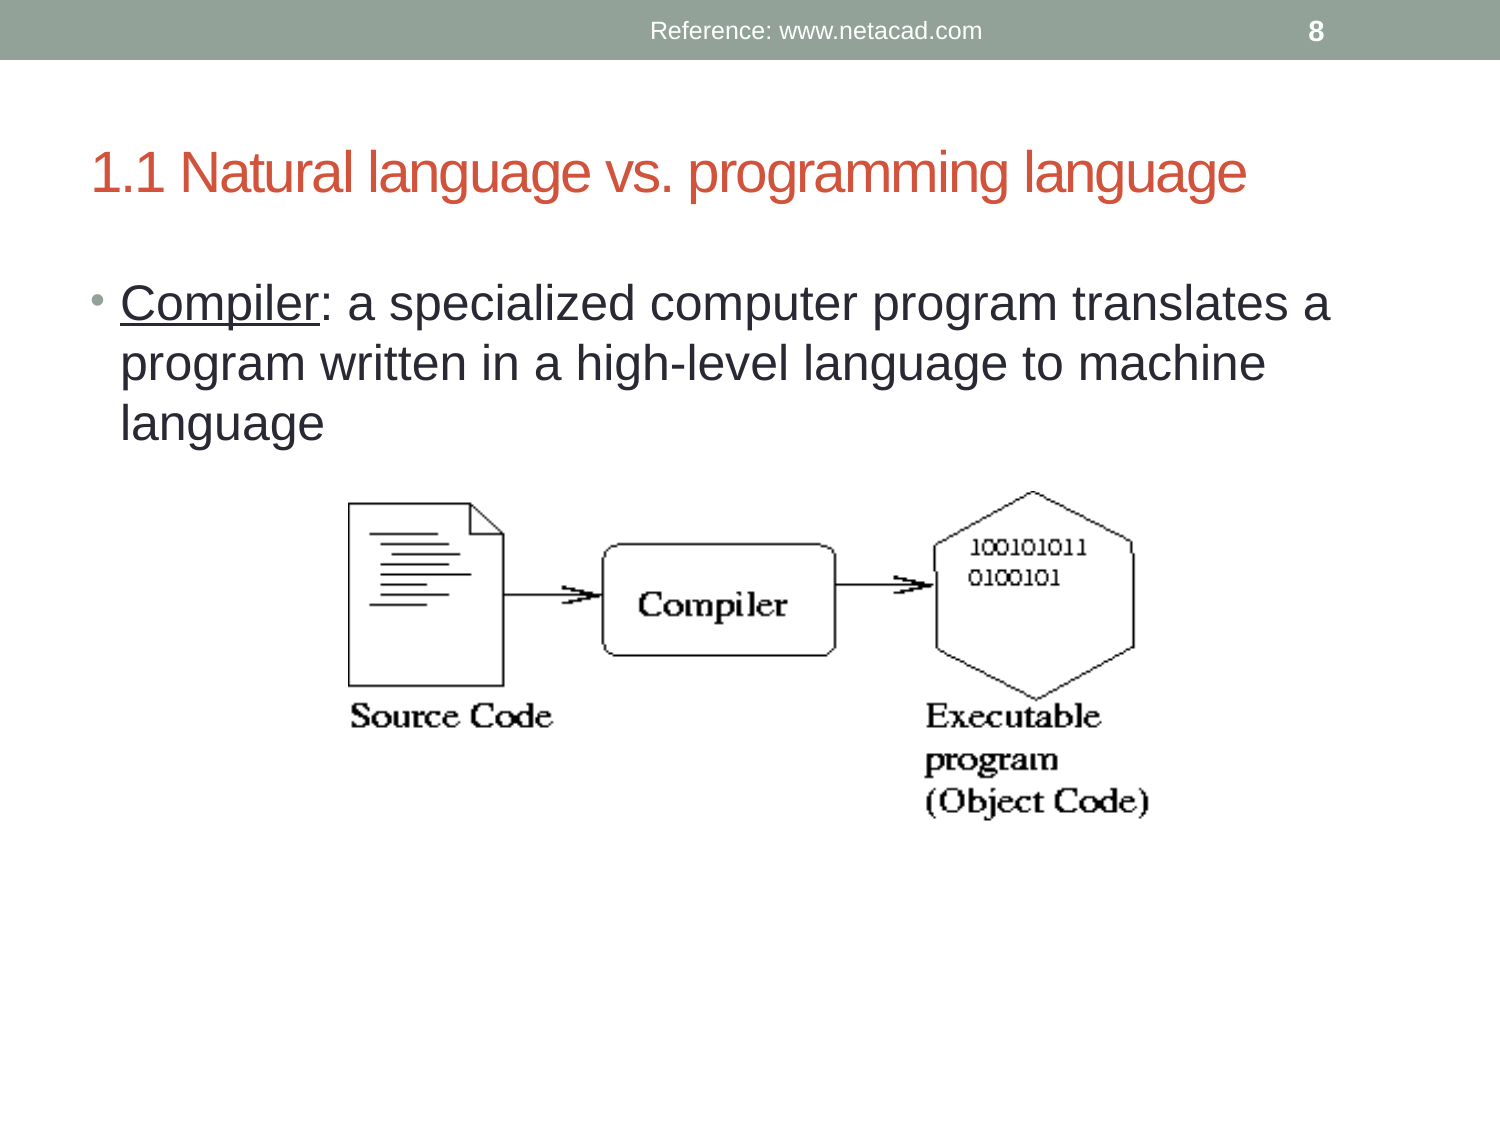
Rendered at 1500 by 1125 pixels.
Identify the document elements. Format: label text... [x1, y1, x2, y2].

slide_number 8 [1293, 3, 1469, 57]
footer Reference: www.netacad.com [395, 3, 1238, 57]
list Compiler: a specialized computer program translates a program written in a high-level language to machine language [75, 262, 1425, 1063]
title 1.1 Natural language vs. programming language [75, 87, 1425, 250]
picture [348, 491, 1164, 823]
